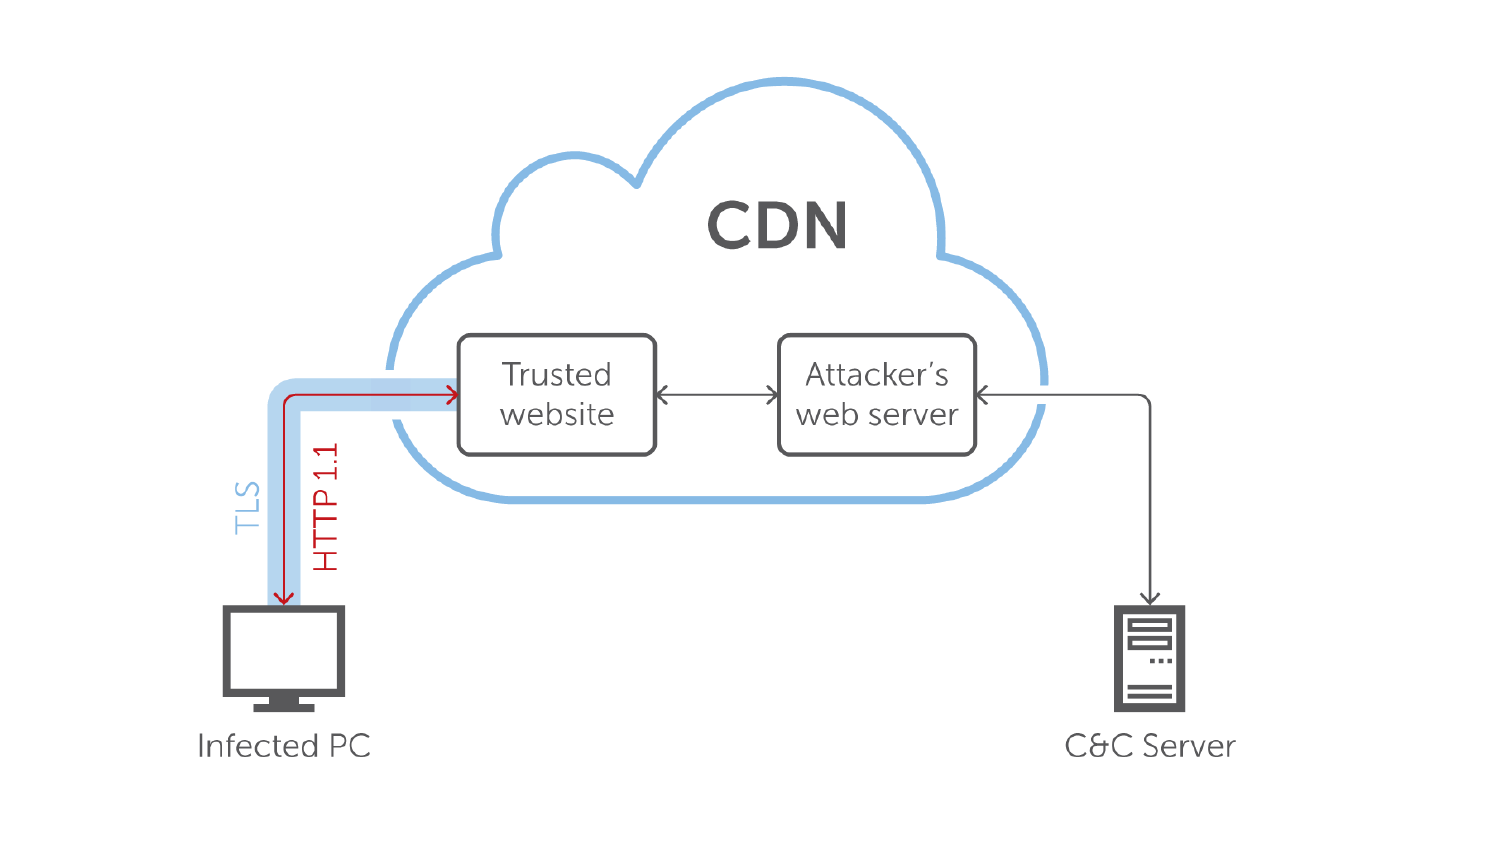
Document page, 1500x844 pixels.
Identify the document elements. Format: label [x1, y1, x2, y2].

picture [110, 24, 1319, 819]
